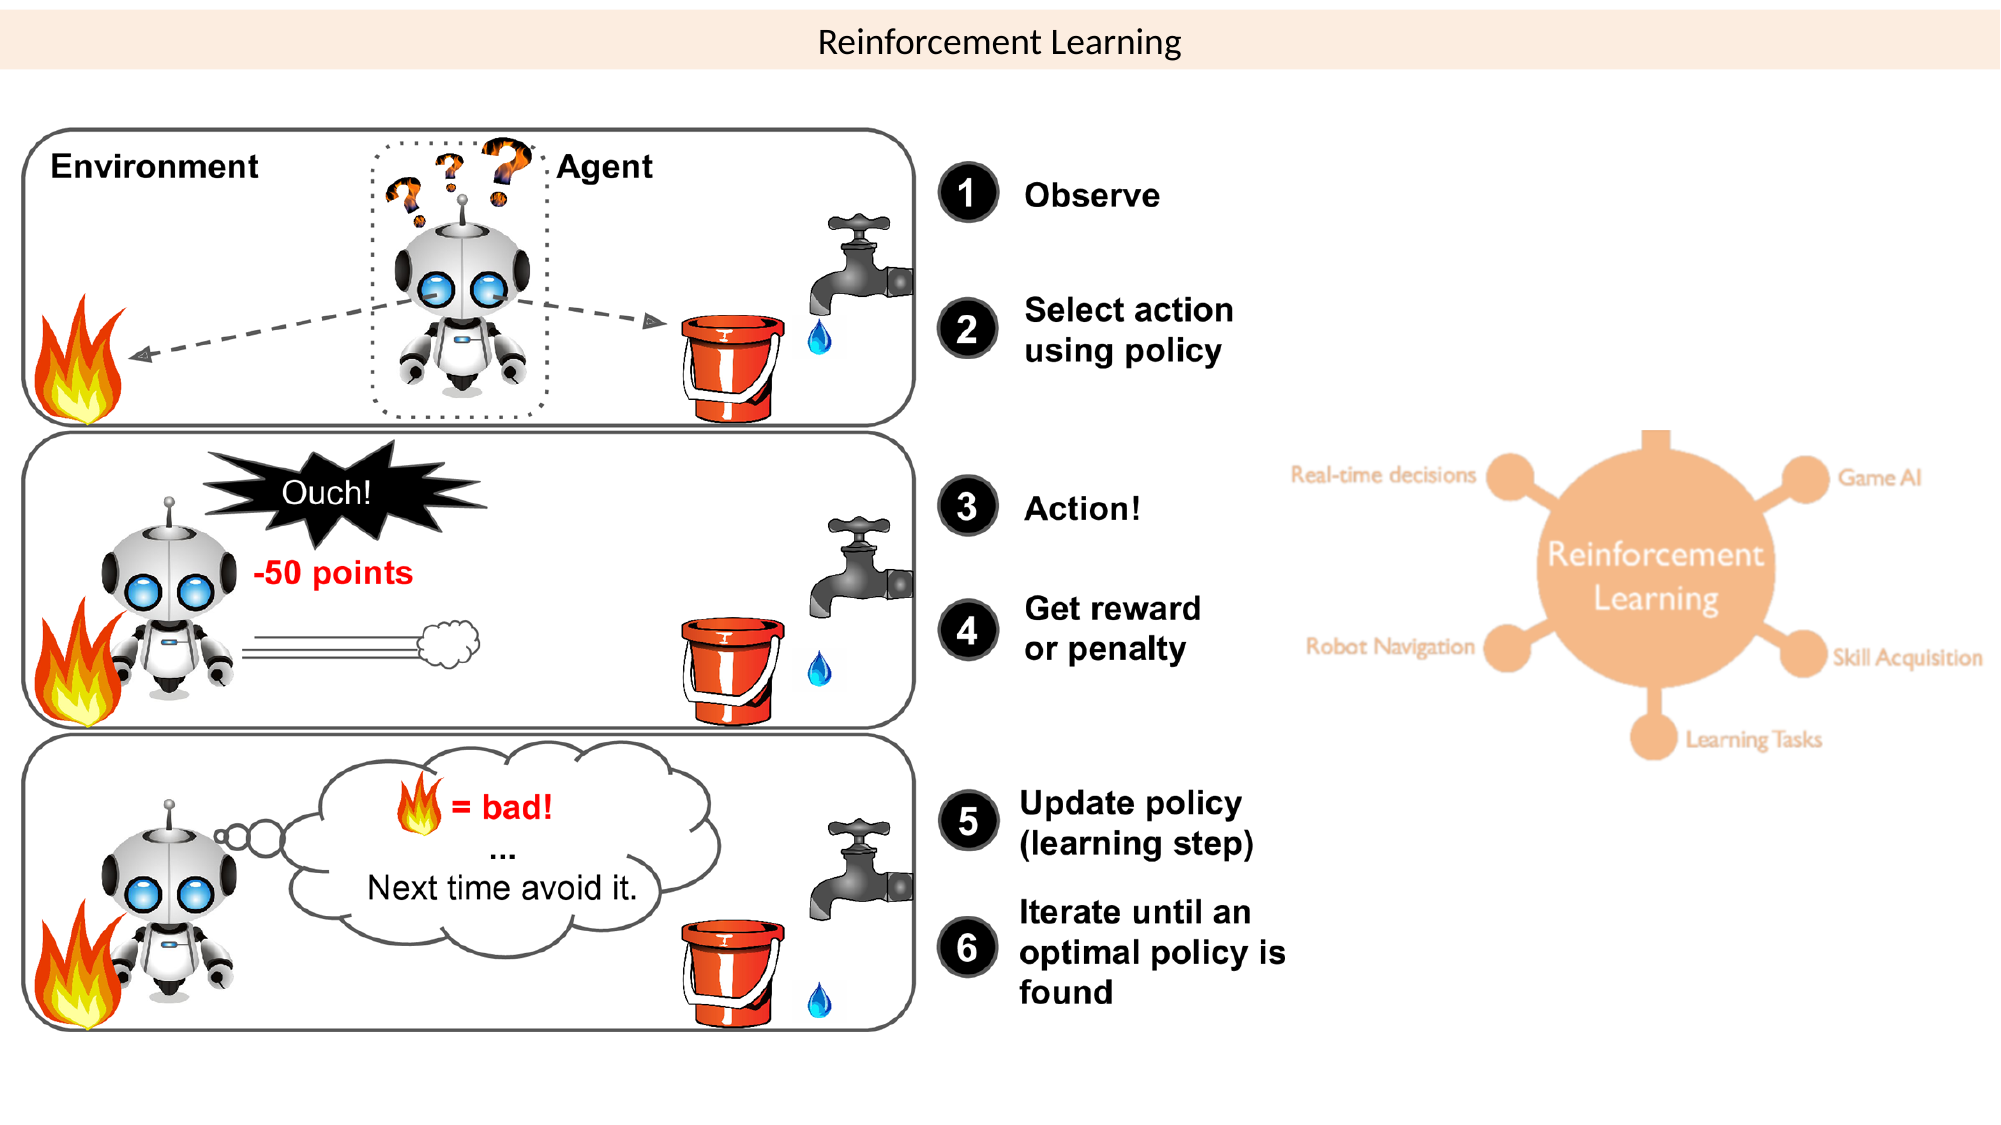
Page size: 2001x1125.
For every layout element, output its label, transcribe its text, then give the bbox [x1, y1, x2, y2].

text_box Reinforcement Learning [0, 9, 2000, 70]
picture [21, 127, 1997, 1032]
